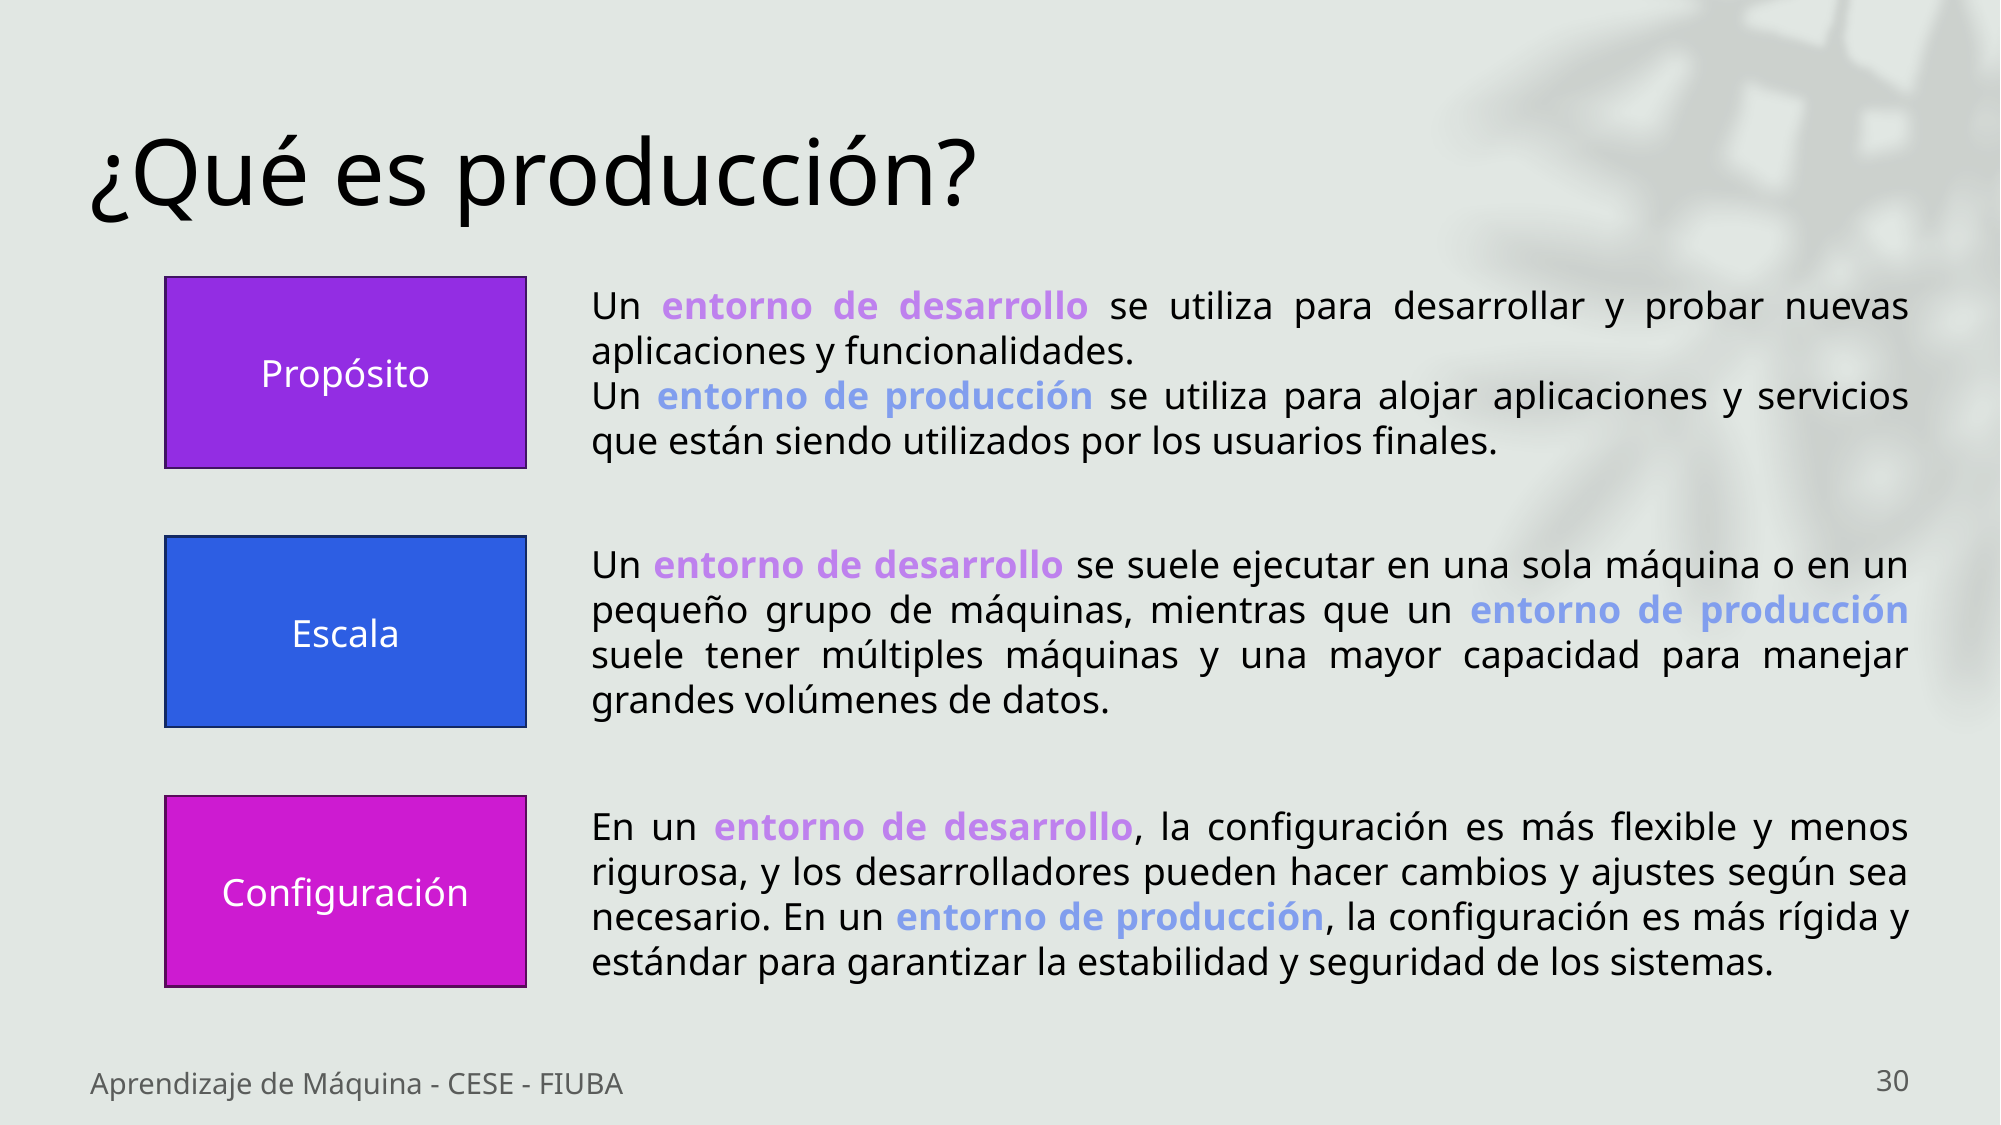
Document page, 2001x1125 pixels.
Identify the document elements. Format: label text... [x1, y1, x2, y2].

text_box En un entorno de desarrollo, la configuración es más flexible y menos rigurosa, y los desarrolladores pueden hacer cambios y ajustes según sea necesario. En un entorno de producción, la configuración es más rígida y estándar para garantizar la estabilidad y seguridad de los sistemas. [576, 795, 1925, 991]
text_box Escala [164, 535, 527, 728]
slide_number 30 [1474, 1052, 1925, 1113]
text_box Propósito [164, 276, 527, 469]
text_box Configuración [164, 795, 527, 988]
footer Aprendizaje de Máquina - CESE - FIUBA [75, 1052, 751, 1113]
title ¿Qué es producción? [75, 60, 1863, 278]
text_box Un entorno de desarrollo se utiliza para desarrollar y probar nuevas aplicaciones y funcionalidades. Un entorno de producción se utiliza para alojar aplicaciones y servicios que están siendo utilizados por los usuarios finales. [576, 274, 1925, 470]
text_box Un entorno de desarrollo se suele ejecutar en una sola máquina o en un pequeño grupo de máquinas, mientras que un entorno de producción suele tener múltiples máquinas y una mayor capacidad para manejar grandes volúmenes de datos. [576, 533, 1925, 729]
